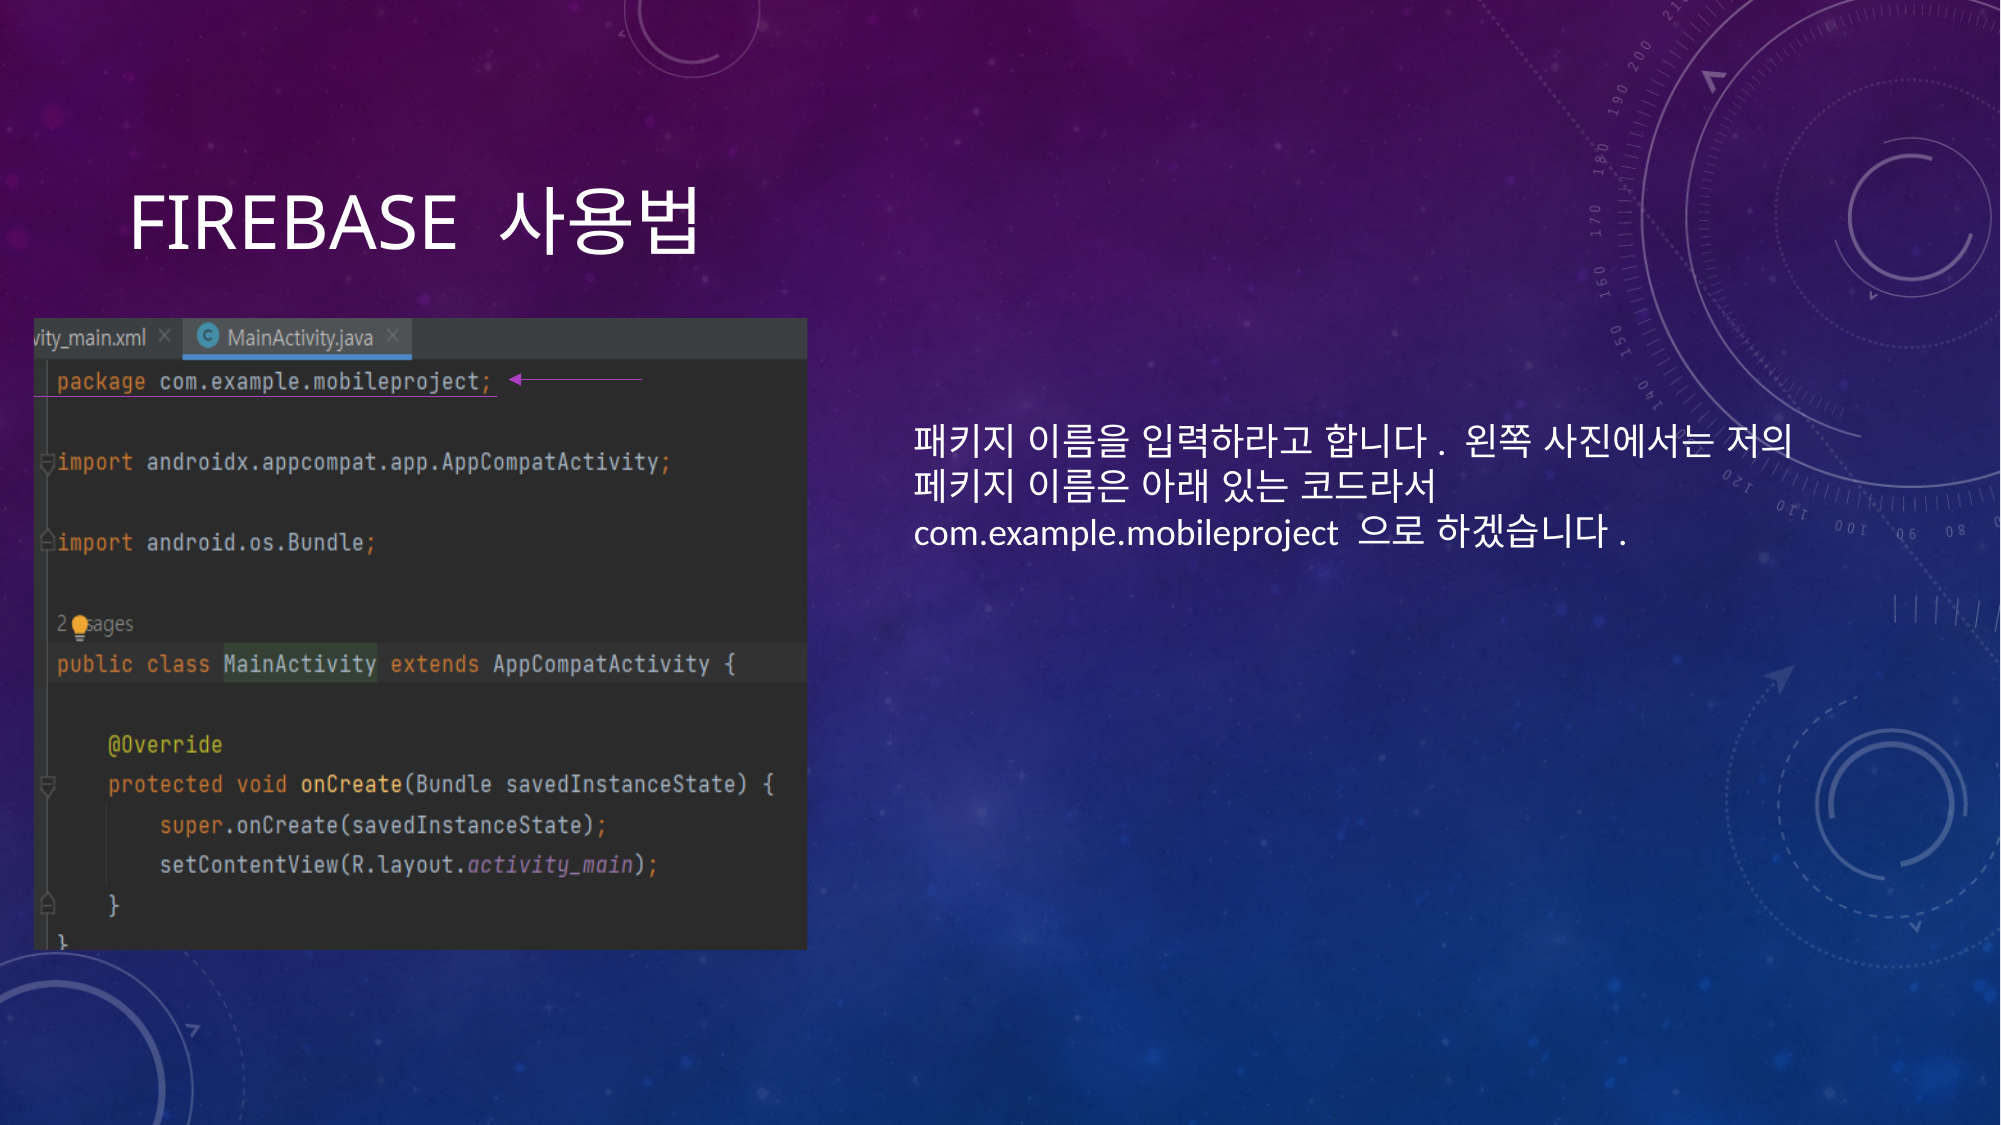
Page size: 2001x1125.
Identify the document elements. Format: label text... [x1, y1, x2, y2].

text_box 패키지 이름을 입력하라고 합니다. 왼쪽 사진에서는 저의 페키지 이름은 아래 있는 코드라서 com.example.mobileproject 으로 하겠습니다. [898, 410, 1899, 561]
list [33, 317, 808, 950]
picture [0, 0, 2001, 1125]
title FIREBASE 사용법 [112, 99, 1775, 339]
